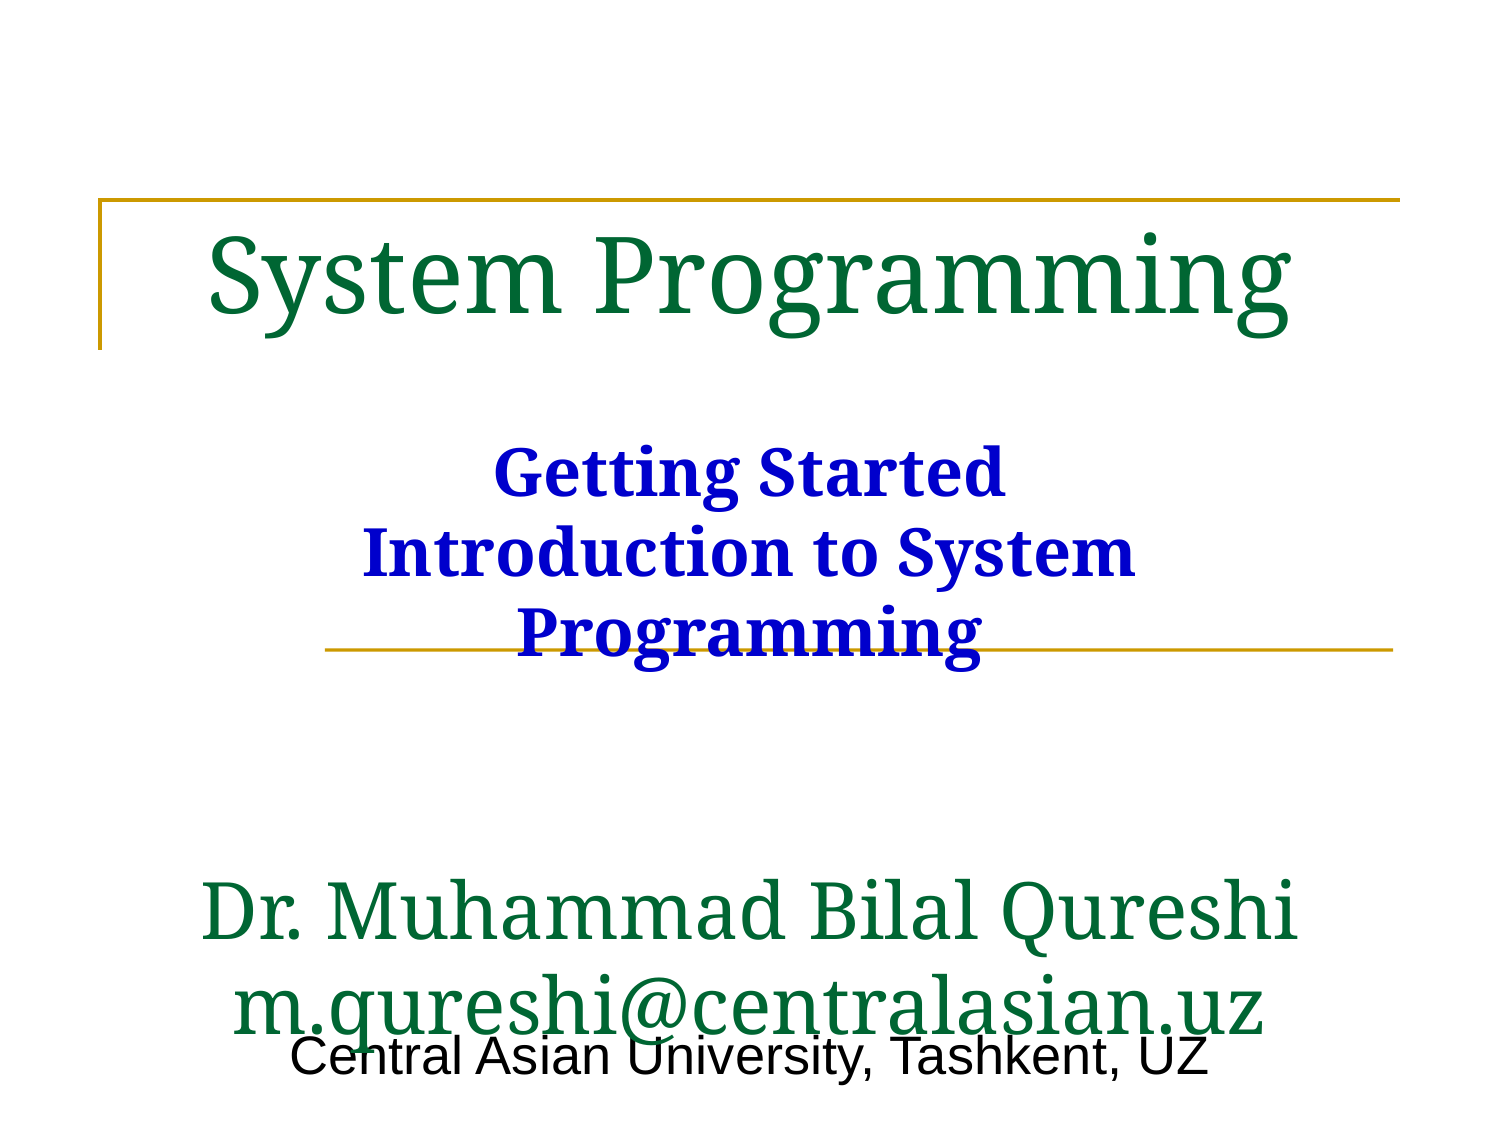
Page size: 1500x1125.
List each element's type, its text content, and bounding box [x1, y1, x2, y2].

subtitle Central Asian University, Tashkent, UZ [37, 1012, 1463, 1113]
title System Programming Getting Started Introduction to System Programming Dr. Muhammad Bilal Qureshi m.qureshi@centralasian.uz [112, 200, 1388, 988]
